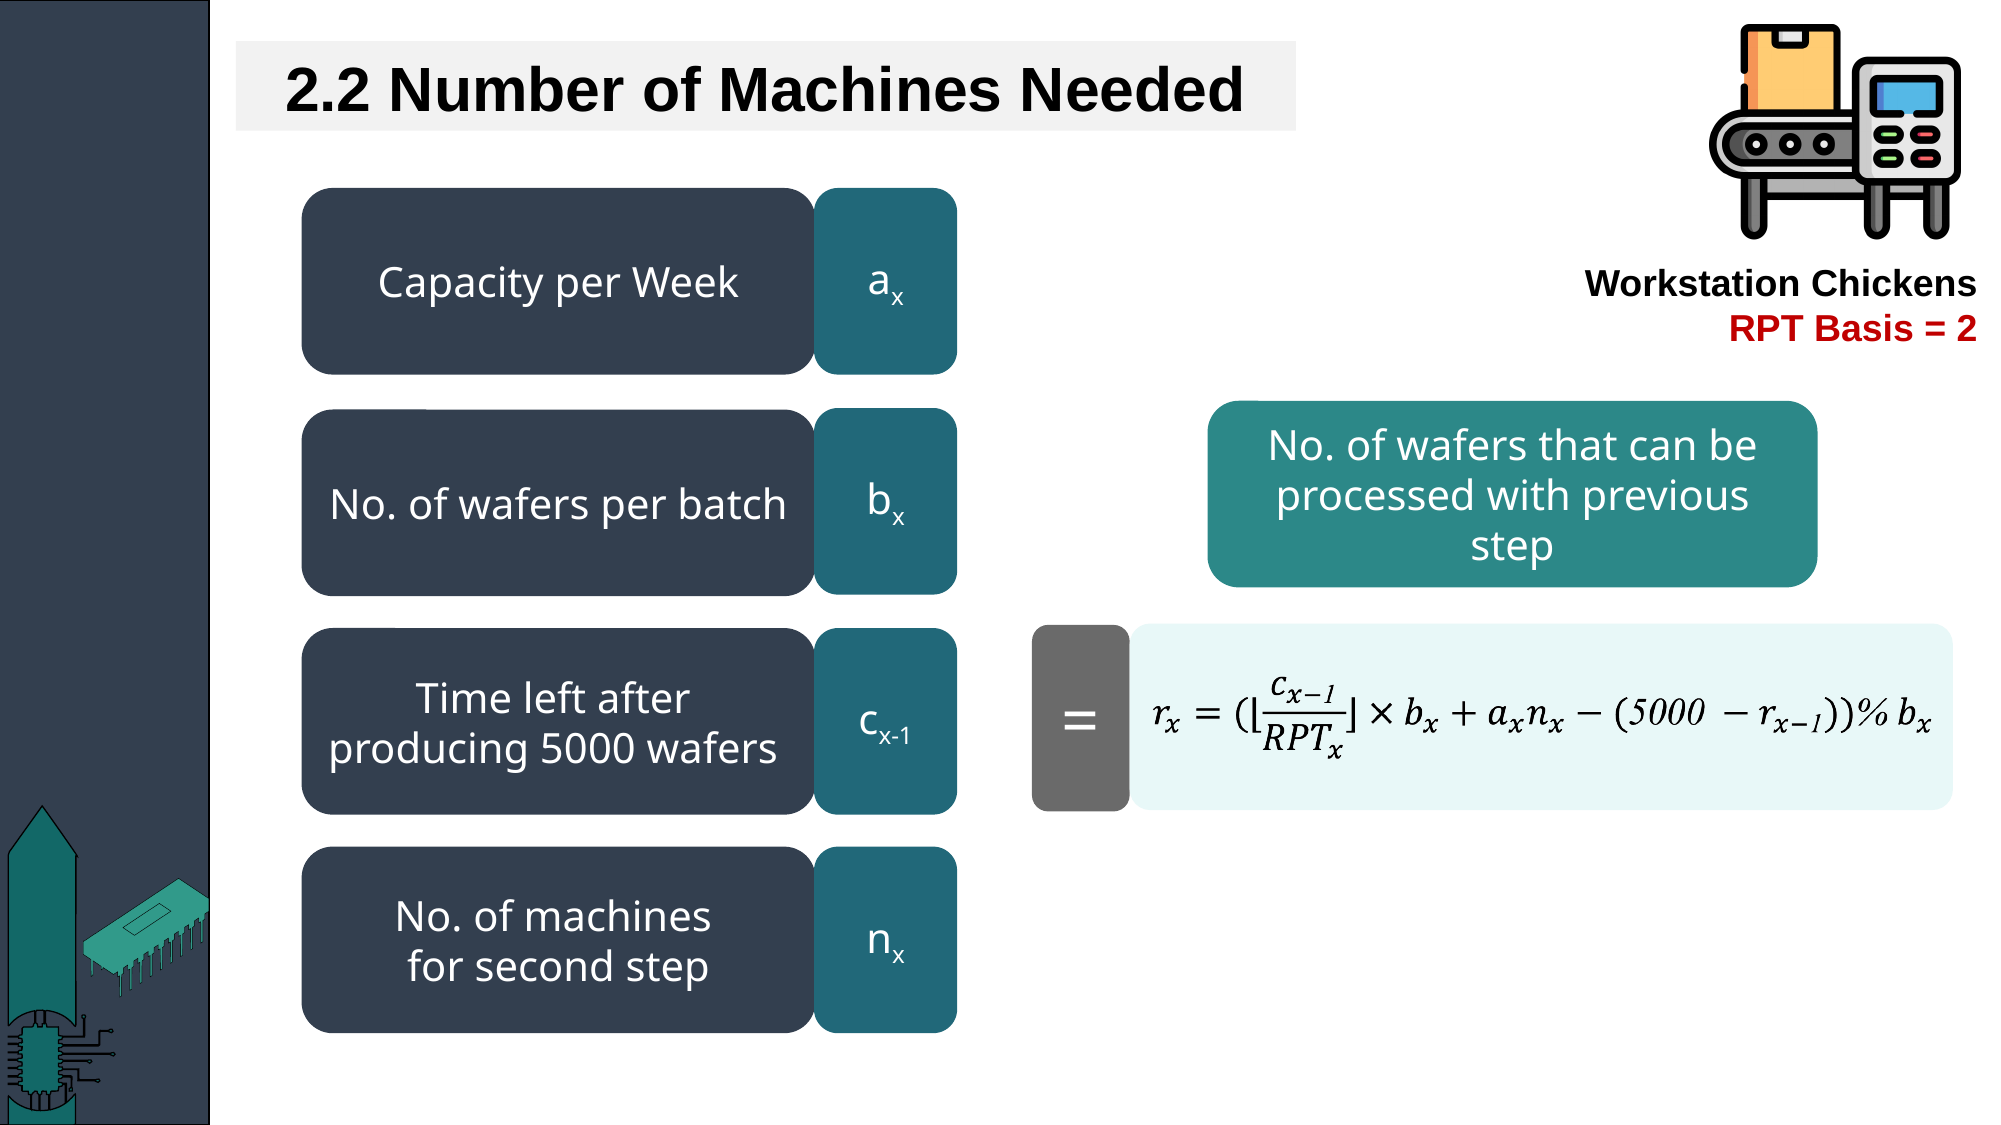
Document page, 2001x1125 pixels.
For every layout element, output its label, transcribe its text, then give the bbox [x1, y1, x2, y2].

text_box nx [812, 845, 959, 1035]
text_box cx-1 [812, 627, 959, 816]
text_box No. of wafers per batch [300, 408, 814, 598]
text_box Workstation Chickens RPT Basis = 2 [1486, 251, 1993, 357]
text_box bx [812, 406, 959, 596]
text_box Capacity per Week [300, 186, 813, 376]
picture [1137, 668, 1959, 775]
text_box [0, 0, 209, 1125]
text_box ax [812, 186, 959, 376]
text_box [1128, 622, 1954, 812]
text_box 2.2 Number of Machines Needed [235, 41, 1296, 131]
text_box No. of wafers that can be processed with previous step [1206, 399, 1819, 589]
picture [1709, 5, 1961, 258]
text_box No. of machines for second step [300, 845, 813, 1035]
text_box = [1030, 623, 1131, 813]
text_box Time left after producing 5000 wafers [300, 626, 813, 816]
